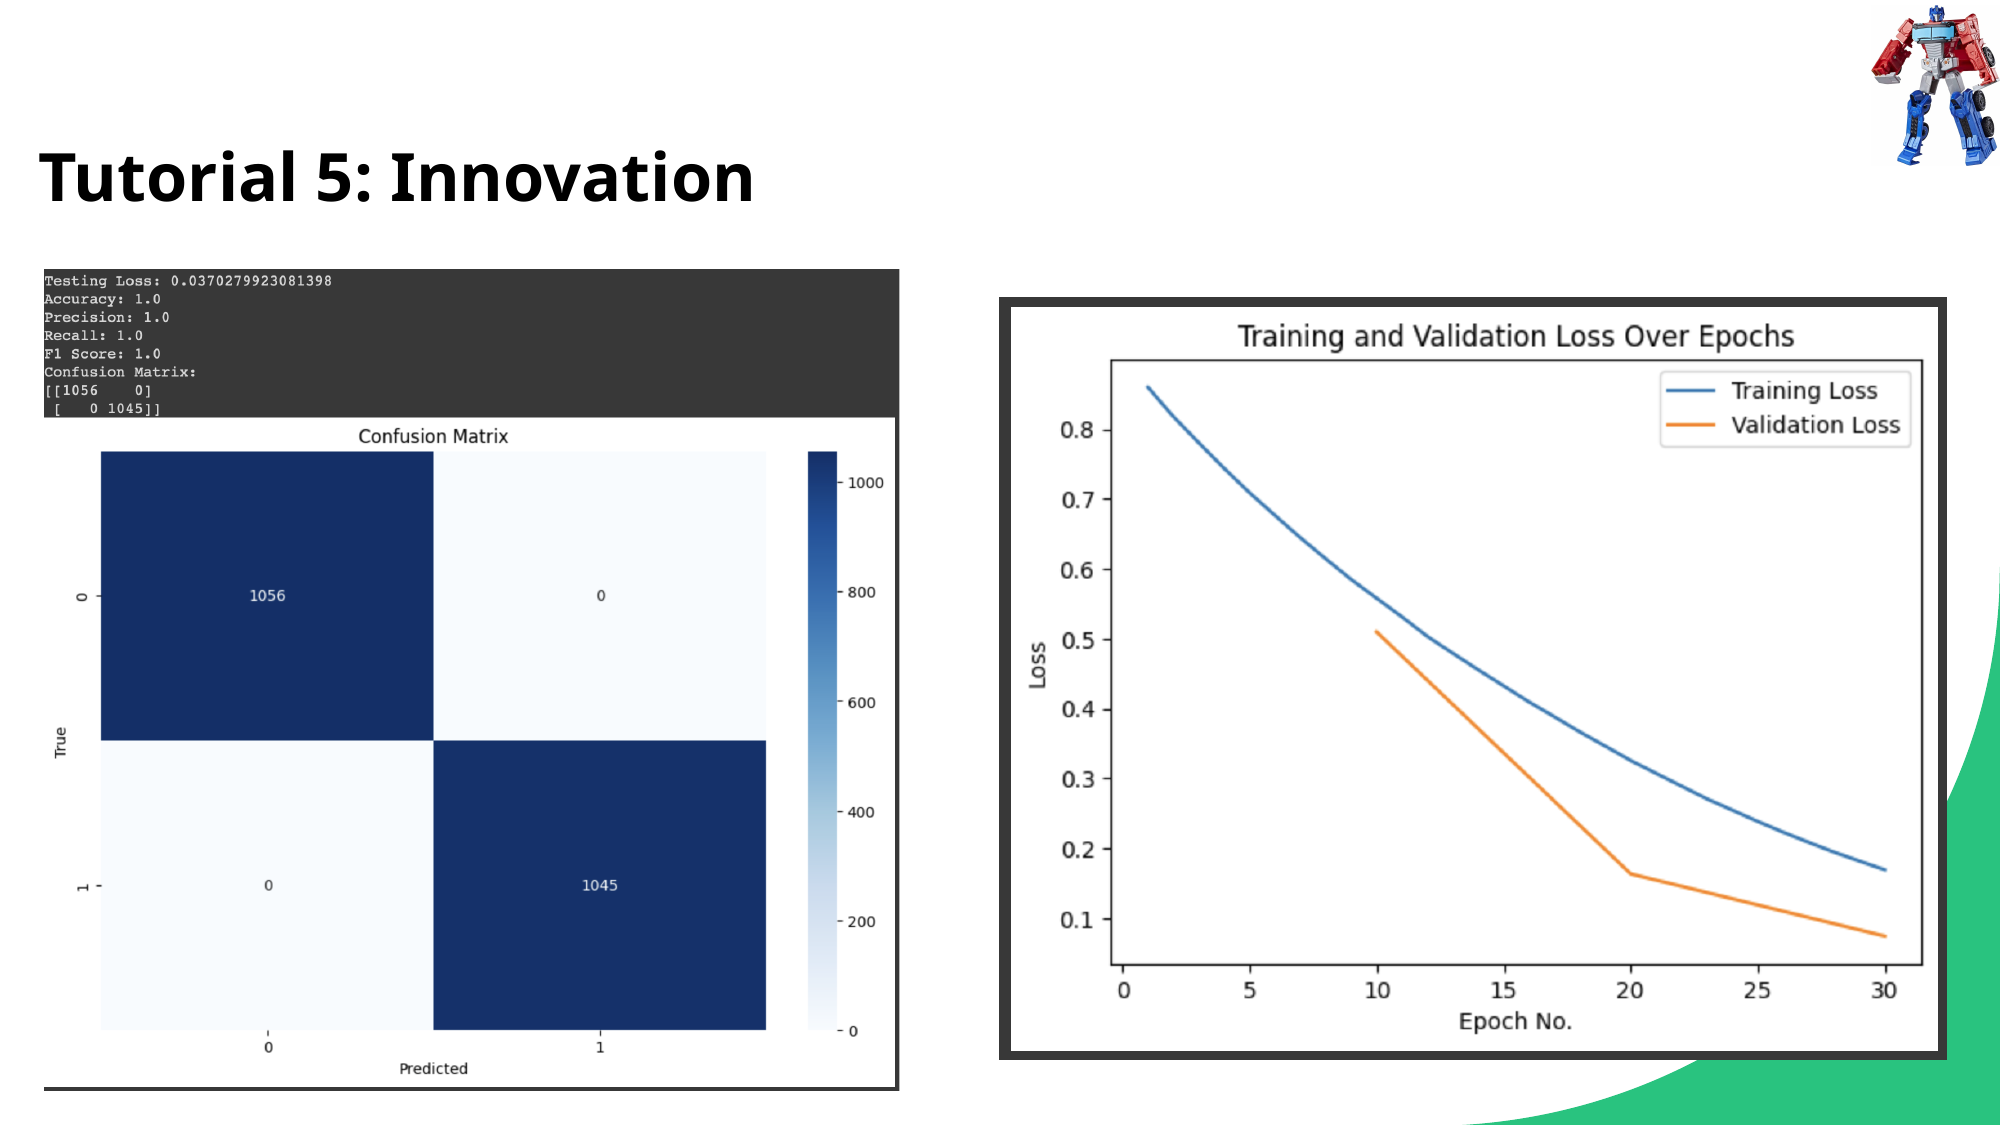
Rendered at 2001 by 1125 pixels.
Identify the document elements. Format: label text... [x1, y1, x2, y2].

picture [999, 297, 1948, 1061]
picture [1871, 5, 2000, 166]
title Tutorial 5: Innovation [23, 34, 1977, 222]
picture [43, 269, 900, 1091]
